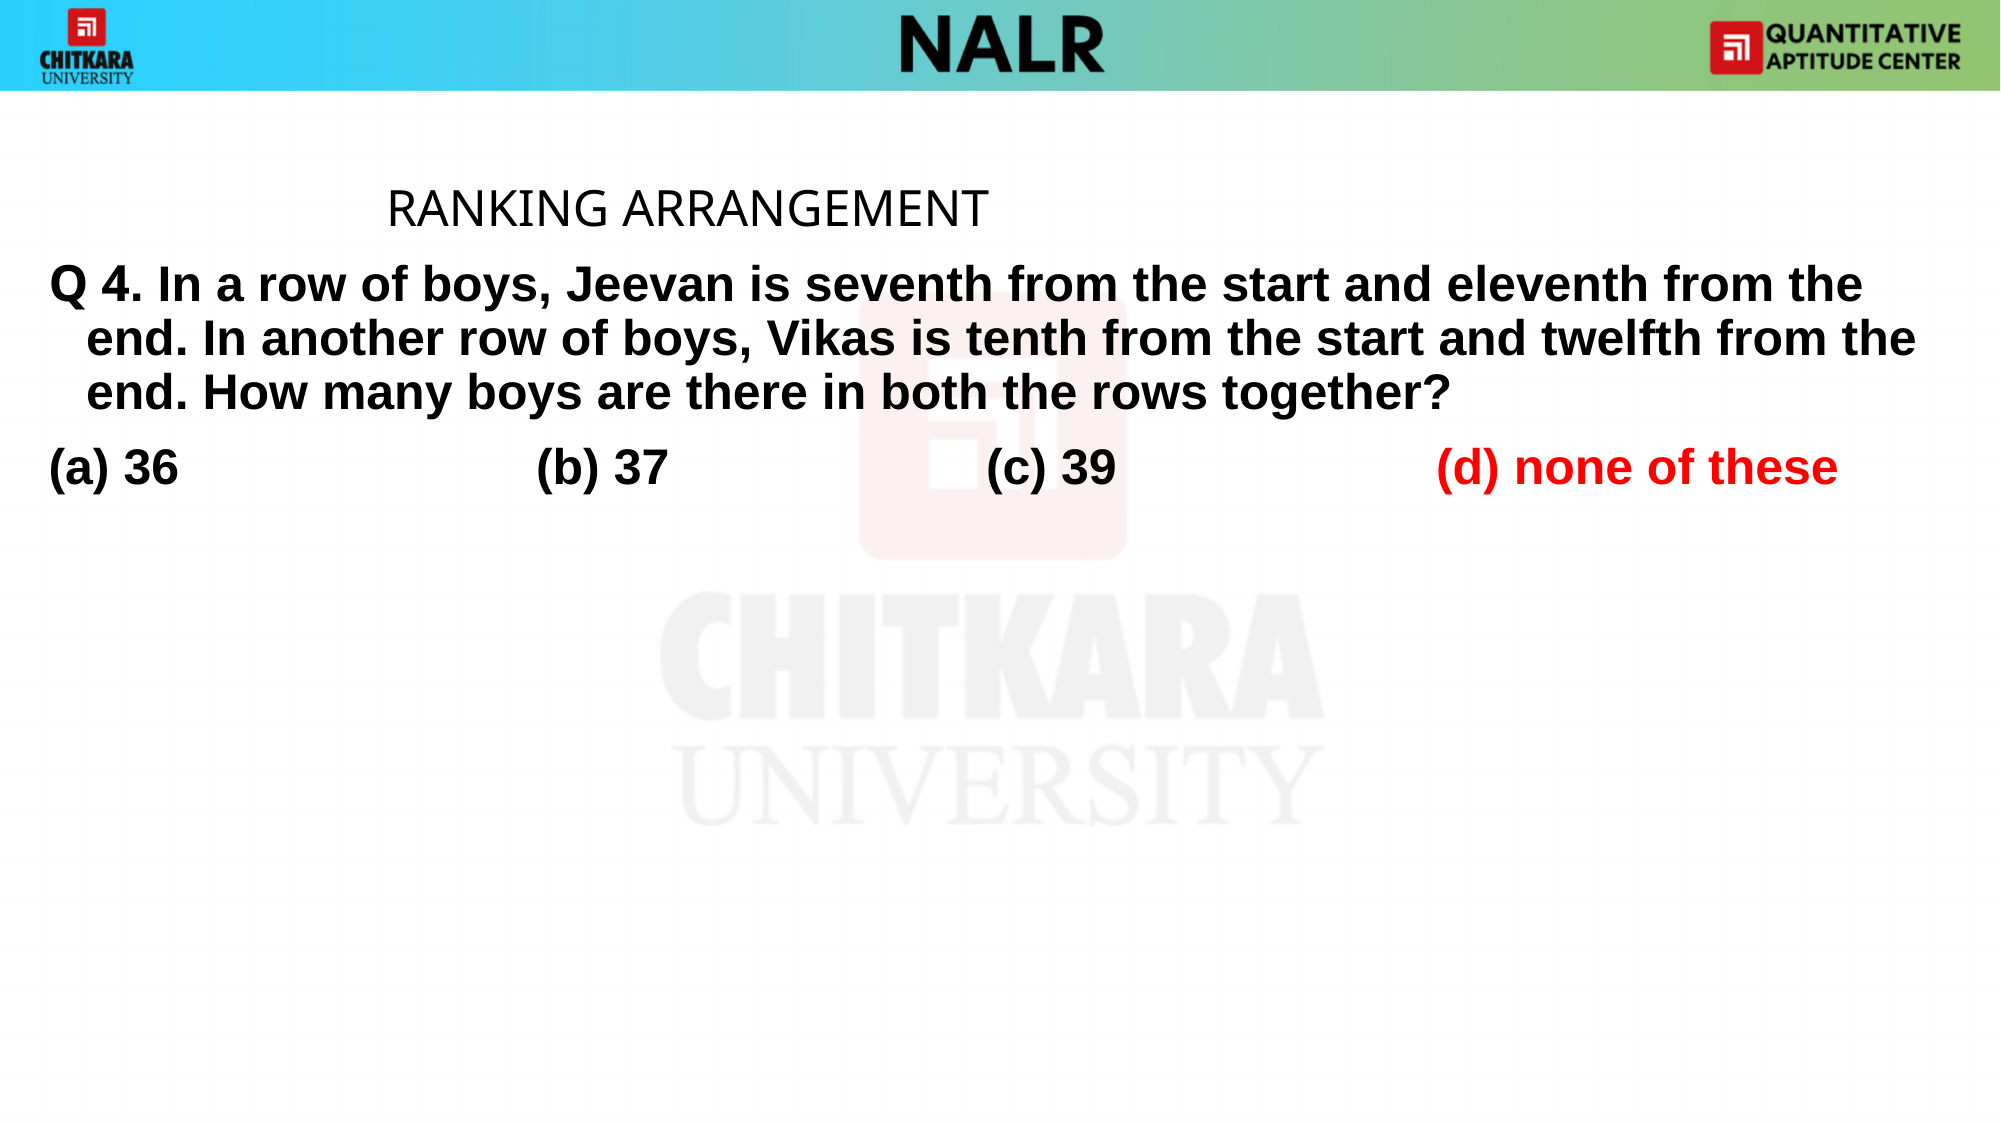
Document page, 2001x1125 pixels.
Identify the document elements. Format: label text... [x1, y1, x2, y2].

list RANKING ARRANGEMENT Q 4. In a row of boys, Jeevan is seventh from the start and eleventh from the end. In another row of boys, Vikas is tenth from the start and twelfth from the end. How many boys are there in both the rows together? (a) 36 (b) 37 (c) 39 (d) none of these [33, 175, 1959, 1053]
title [41, 31, 1959, 142]
picture [0, 0, 2001, 1125]
